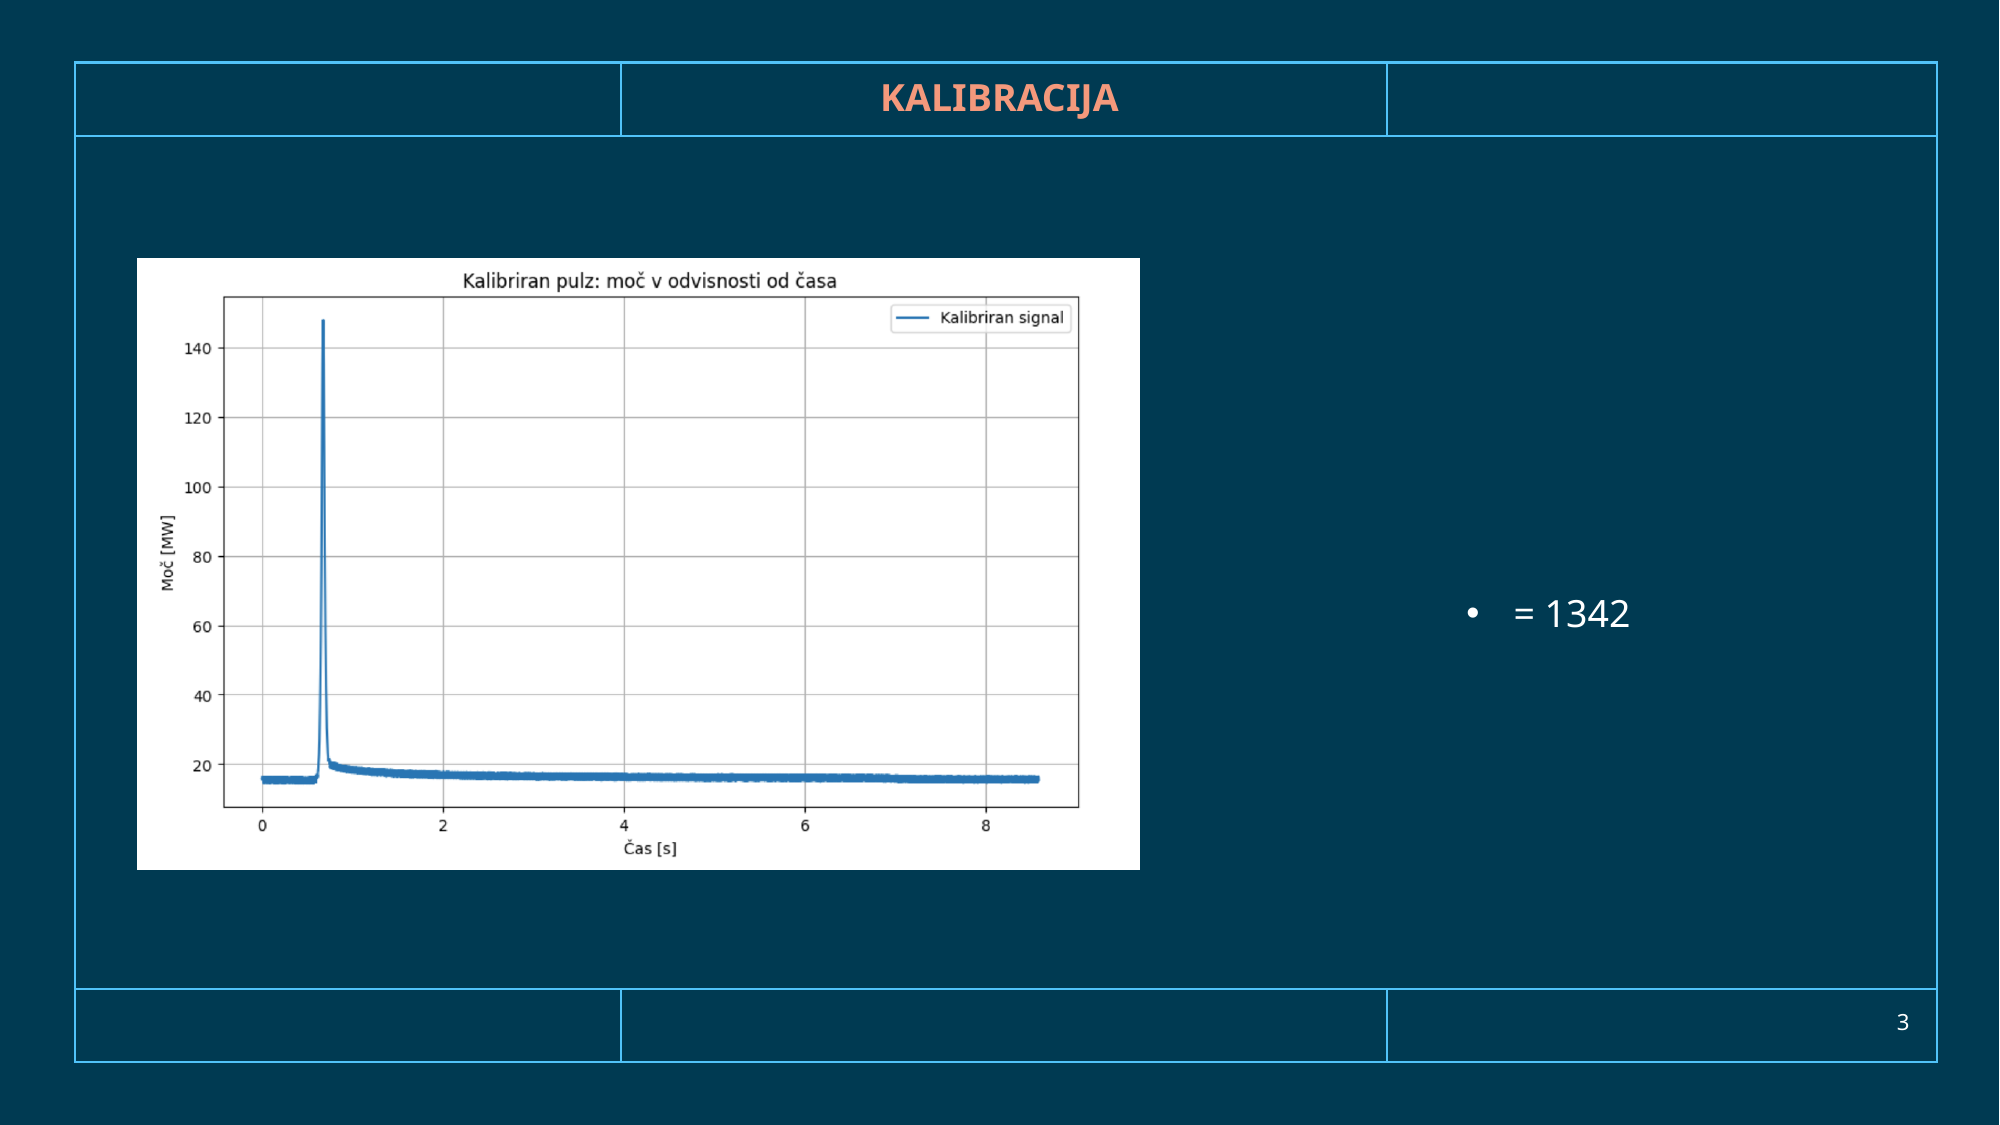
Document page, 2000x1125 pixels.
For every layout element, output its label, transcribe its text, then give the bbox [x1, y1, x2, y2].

text_box KALIBRACIJA [811, 66, 1188, 127]
slide_number 3 [1787, 1001, 1925, 1047]
picture [138, 259, 1139, 869]
